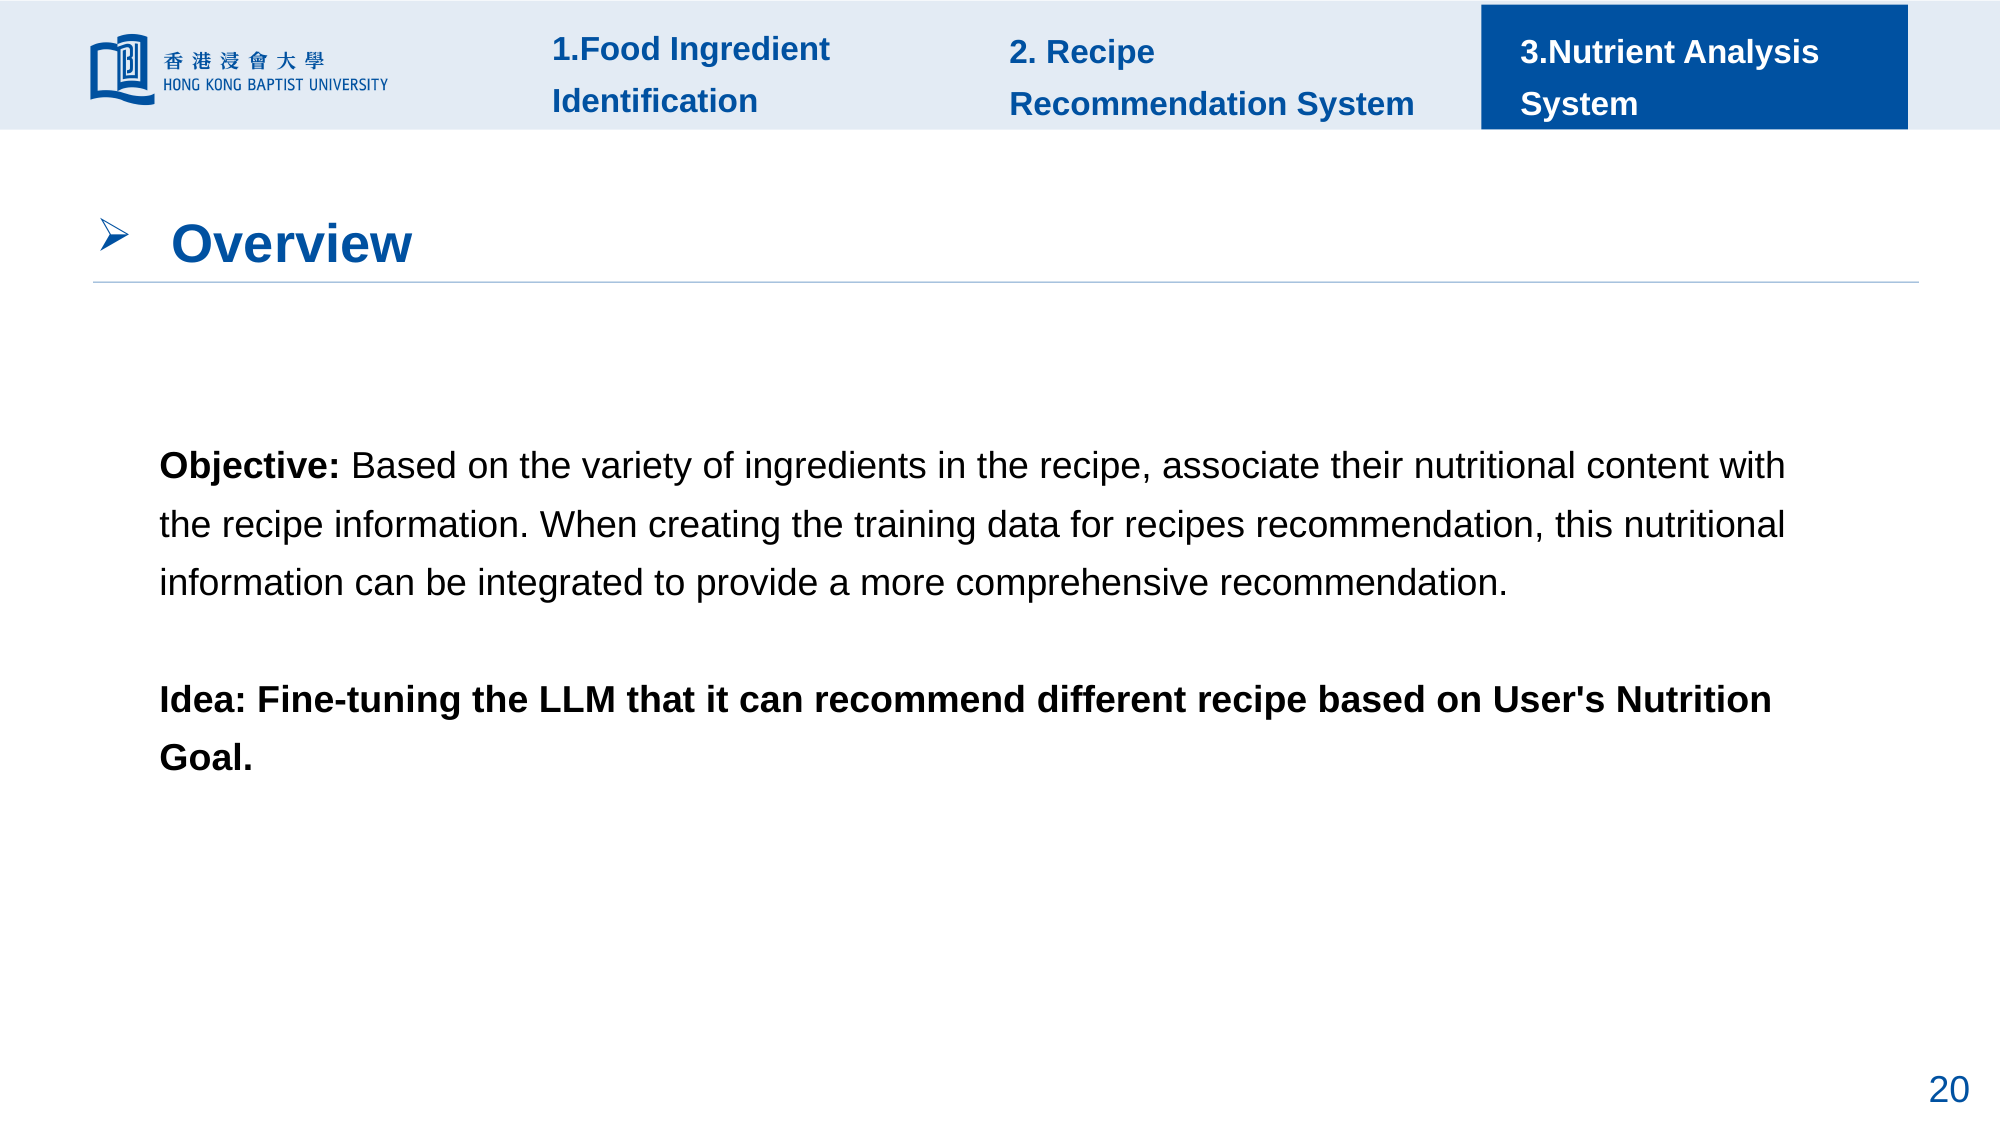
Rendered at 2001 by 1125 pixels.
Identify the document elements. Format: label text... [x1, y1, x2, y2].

picture [90, 33, 388, 106]
slide_number 4 [1899, 1050, 2000, 1111]
text_box Objective: Based on the variety of ingredients in the recipe, associate their nutritional content with the recipe information. When creating the training data for recipes recommendation, this nutritional information can be integrated to provide a more comprehensive recommendation. Idea: Fine-tuning the LLM that it can recommend different recipe based on User's Nutrition Goal. [144, 420, 1845, 939]
text_box 2. Recipe Recommendation System [994, 10, 1442, 130]
text_box [1480, 4, 1909, 130]
text_box Overview [81, 181, 1908, 281]
text_box 3.Nutrient Analysis System [1505, 10, 1875, 130]
text_box 1.Food Ingredient Identification [537, 7, 871, 126]
text_box [0, 0, 2000, 131]
